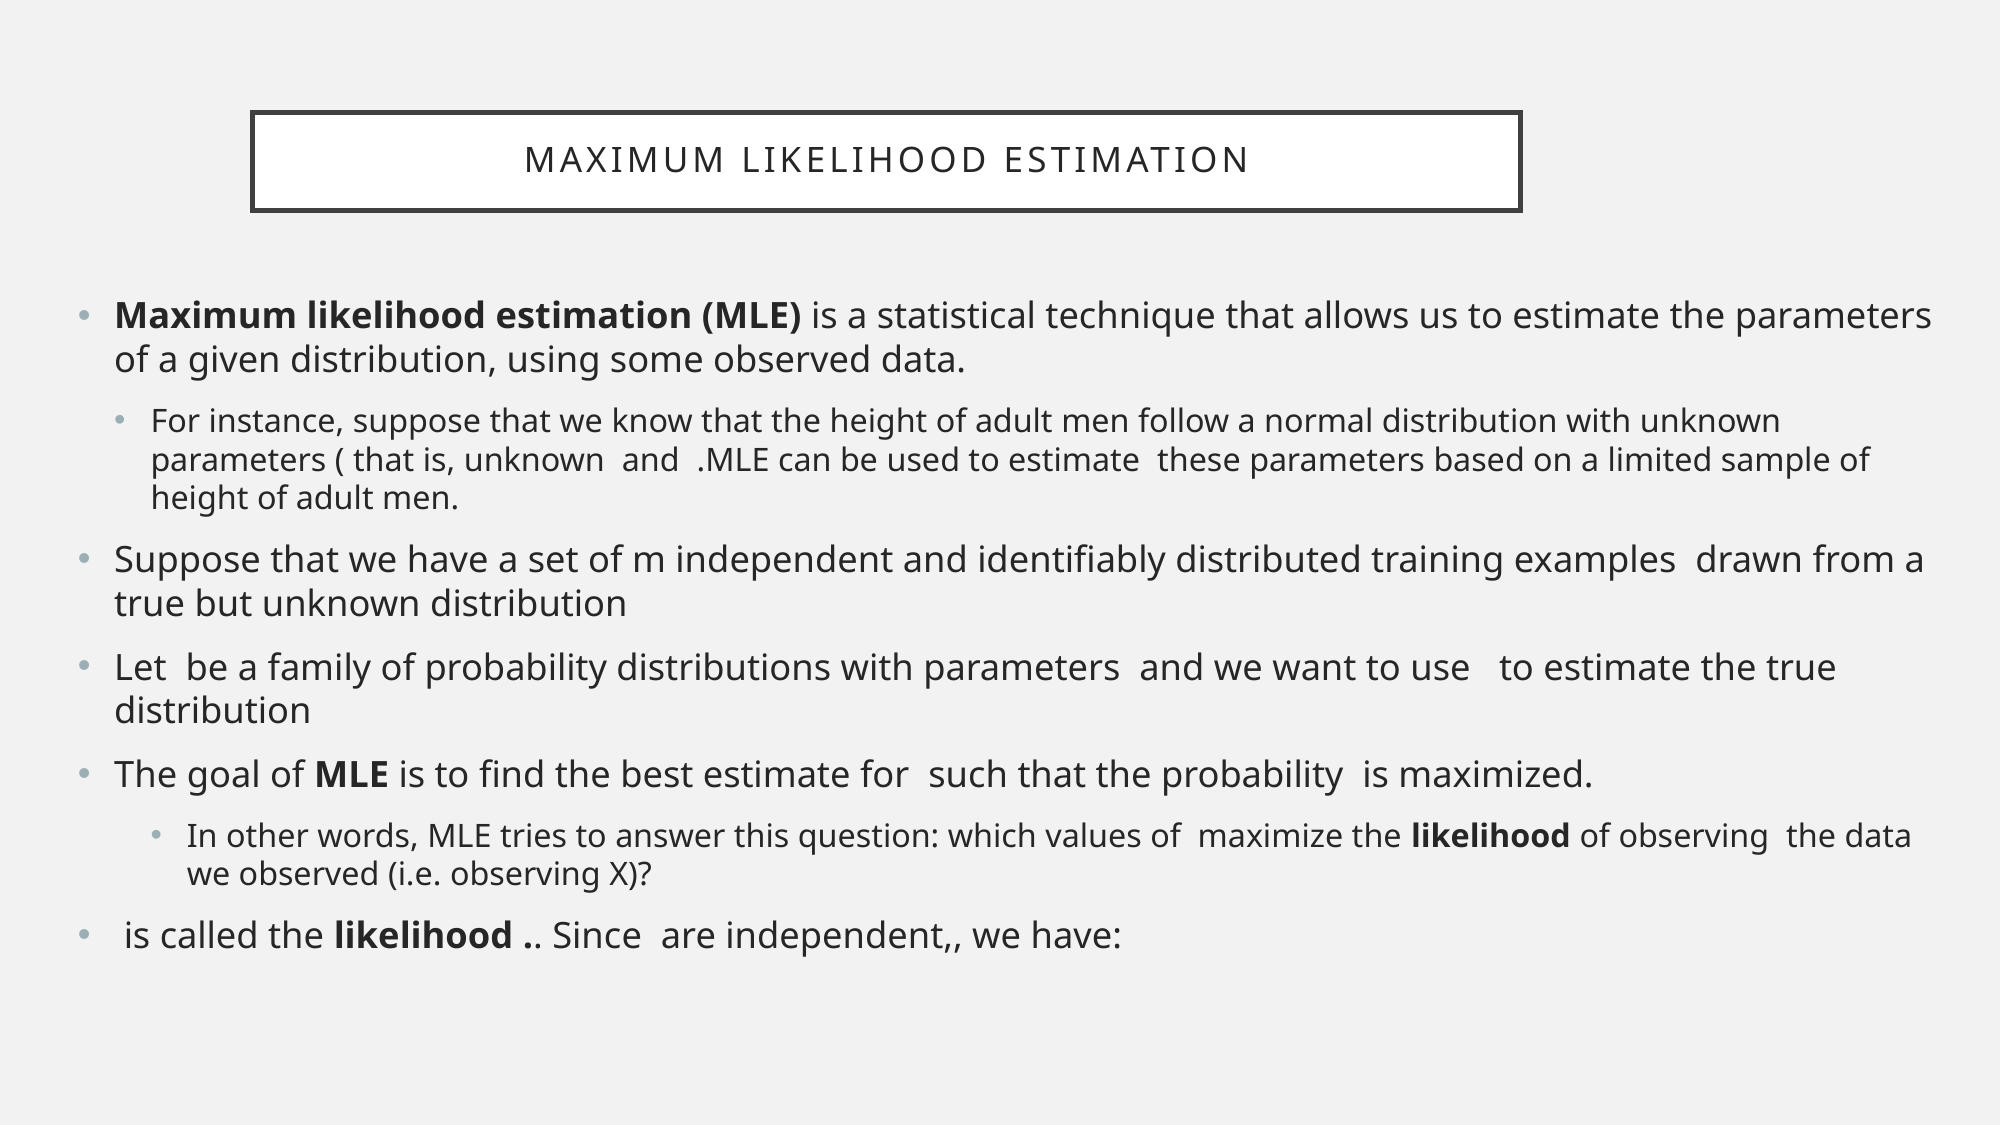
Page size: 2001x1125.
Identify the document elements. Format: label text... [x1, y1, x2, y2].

title Maximum Likelihood Estimation [250, 110, 1523, 213]
